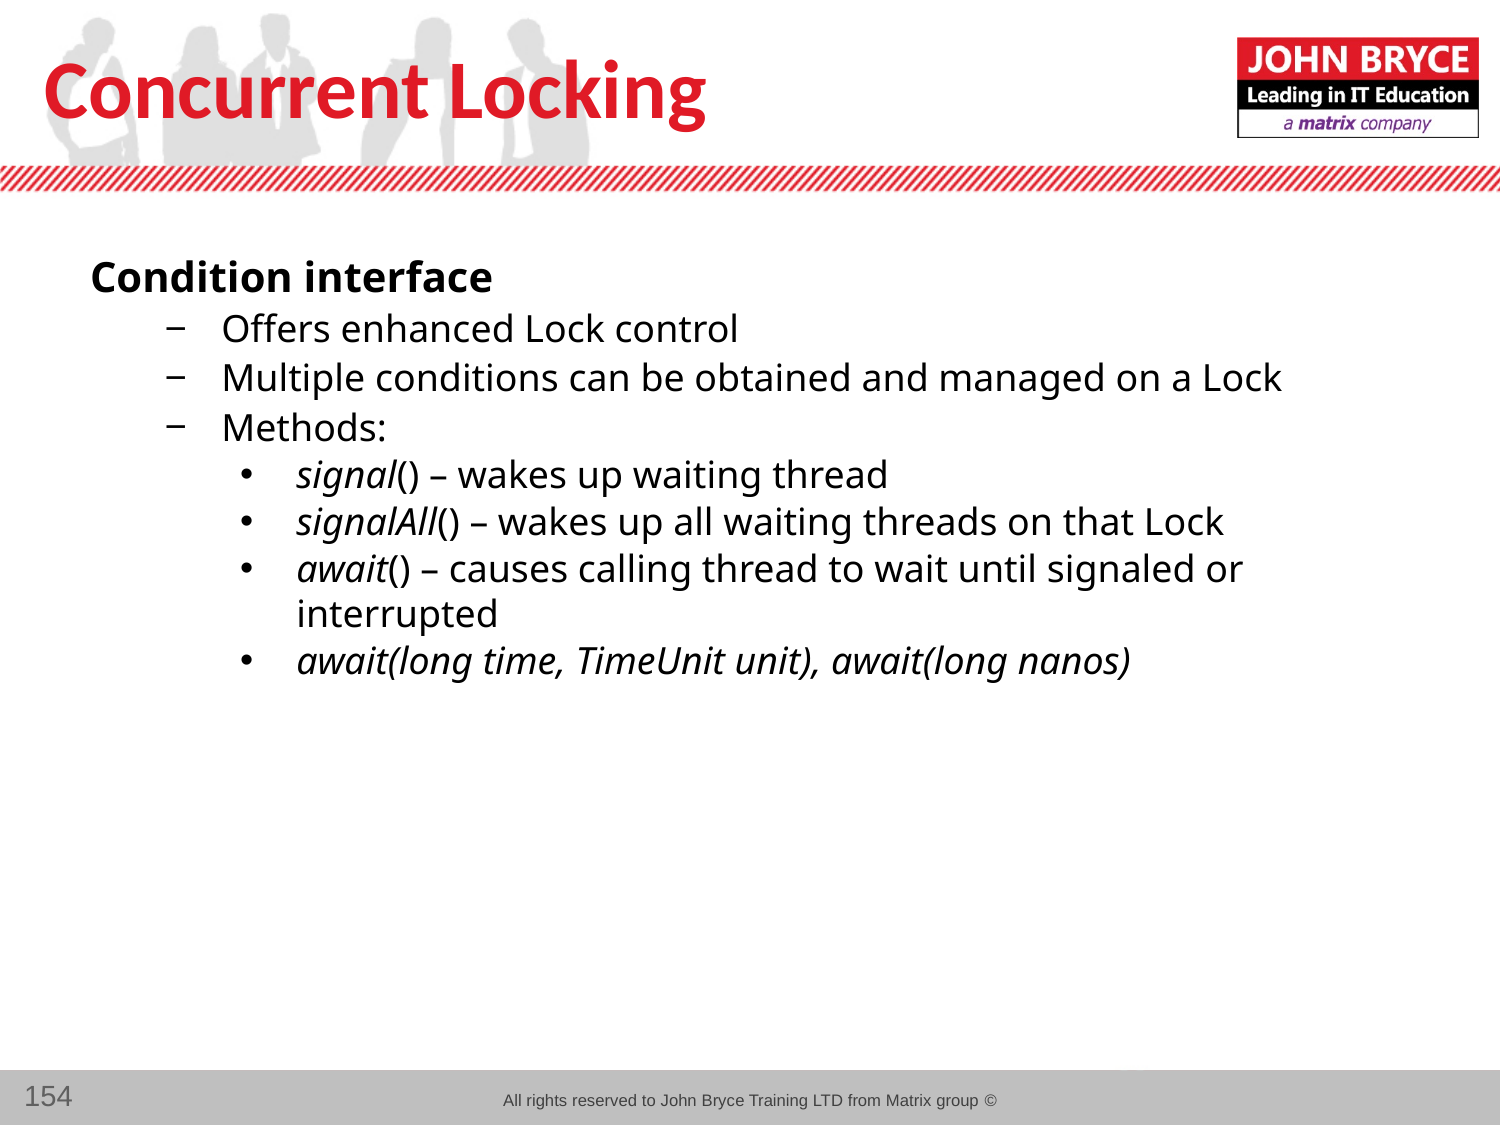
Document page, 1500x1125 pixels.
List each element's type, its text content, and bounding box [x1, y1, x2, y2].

list Condition interface Offers enhanced Lock control Multiple conditions can be obtained and managed on a Lock Methods: signal() – wakes up waiting thread signalAll() – wakes up all waiting threads on that Lock await() – causes calling thread to wait until signaled or interrupted await(long time, TimeUnit unit), await(long nanos) [75, 243, 1425, 1047]
title Concurrent Locking [29, 21, 1235, 150]
picture [0, 0, 1500, 1070]
